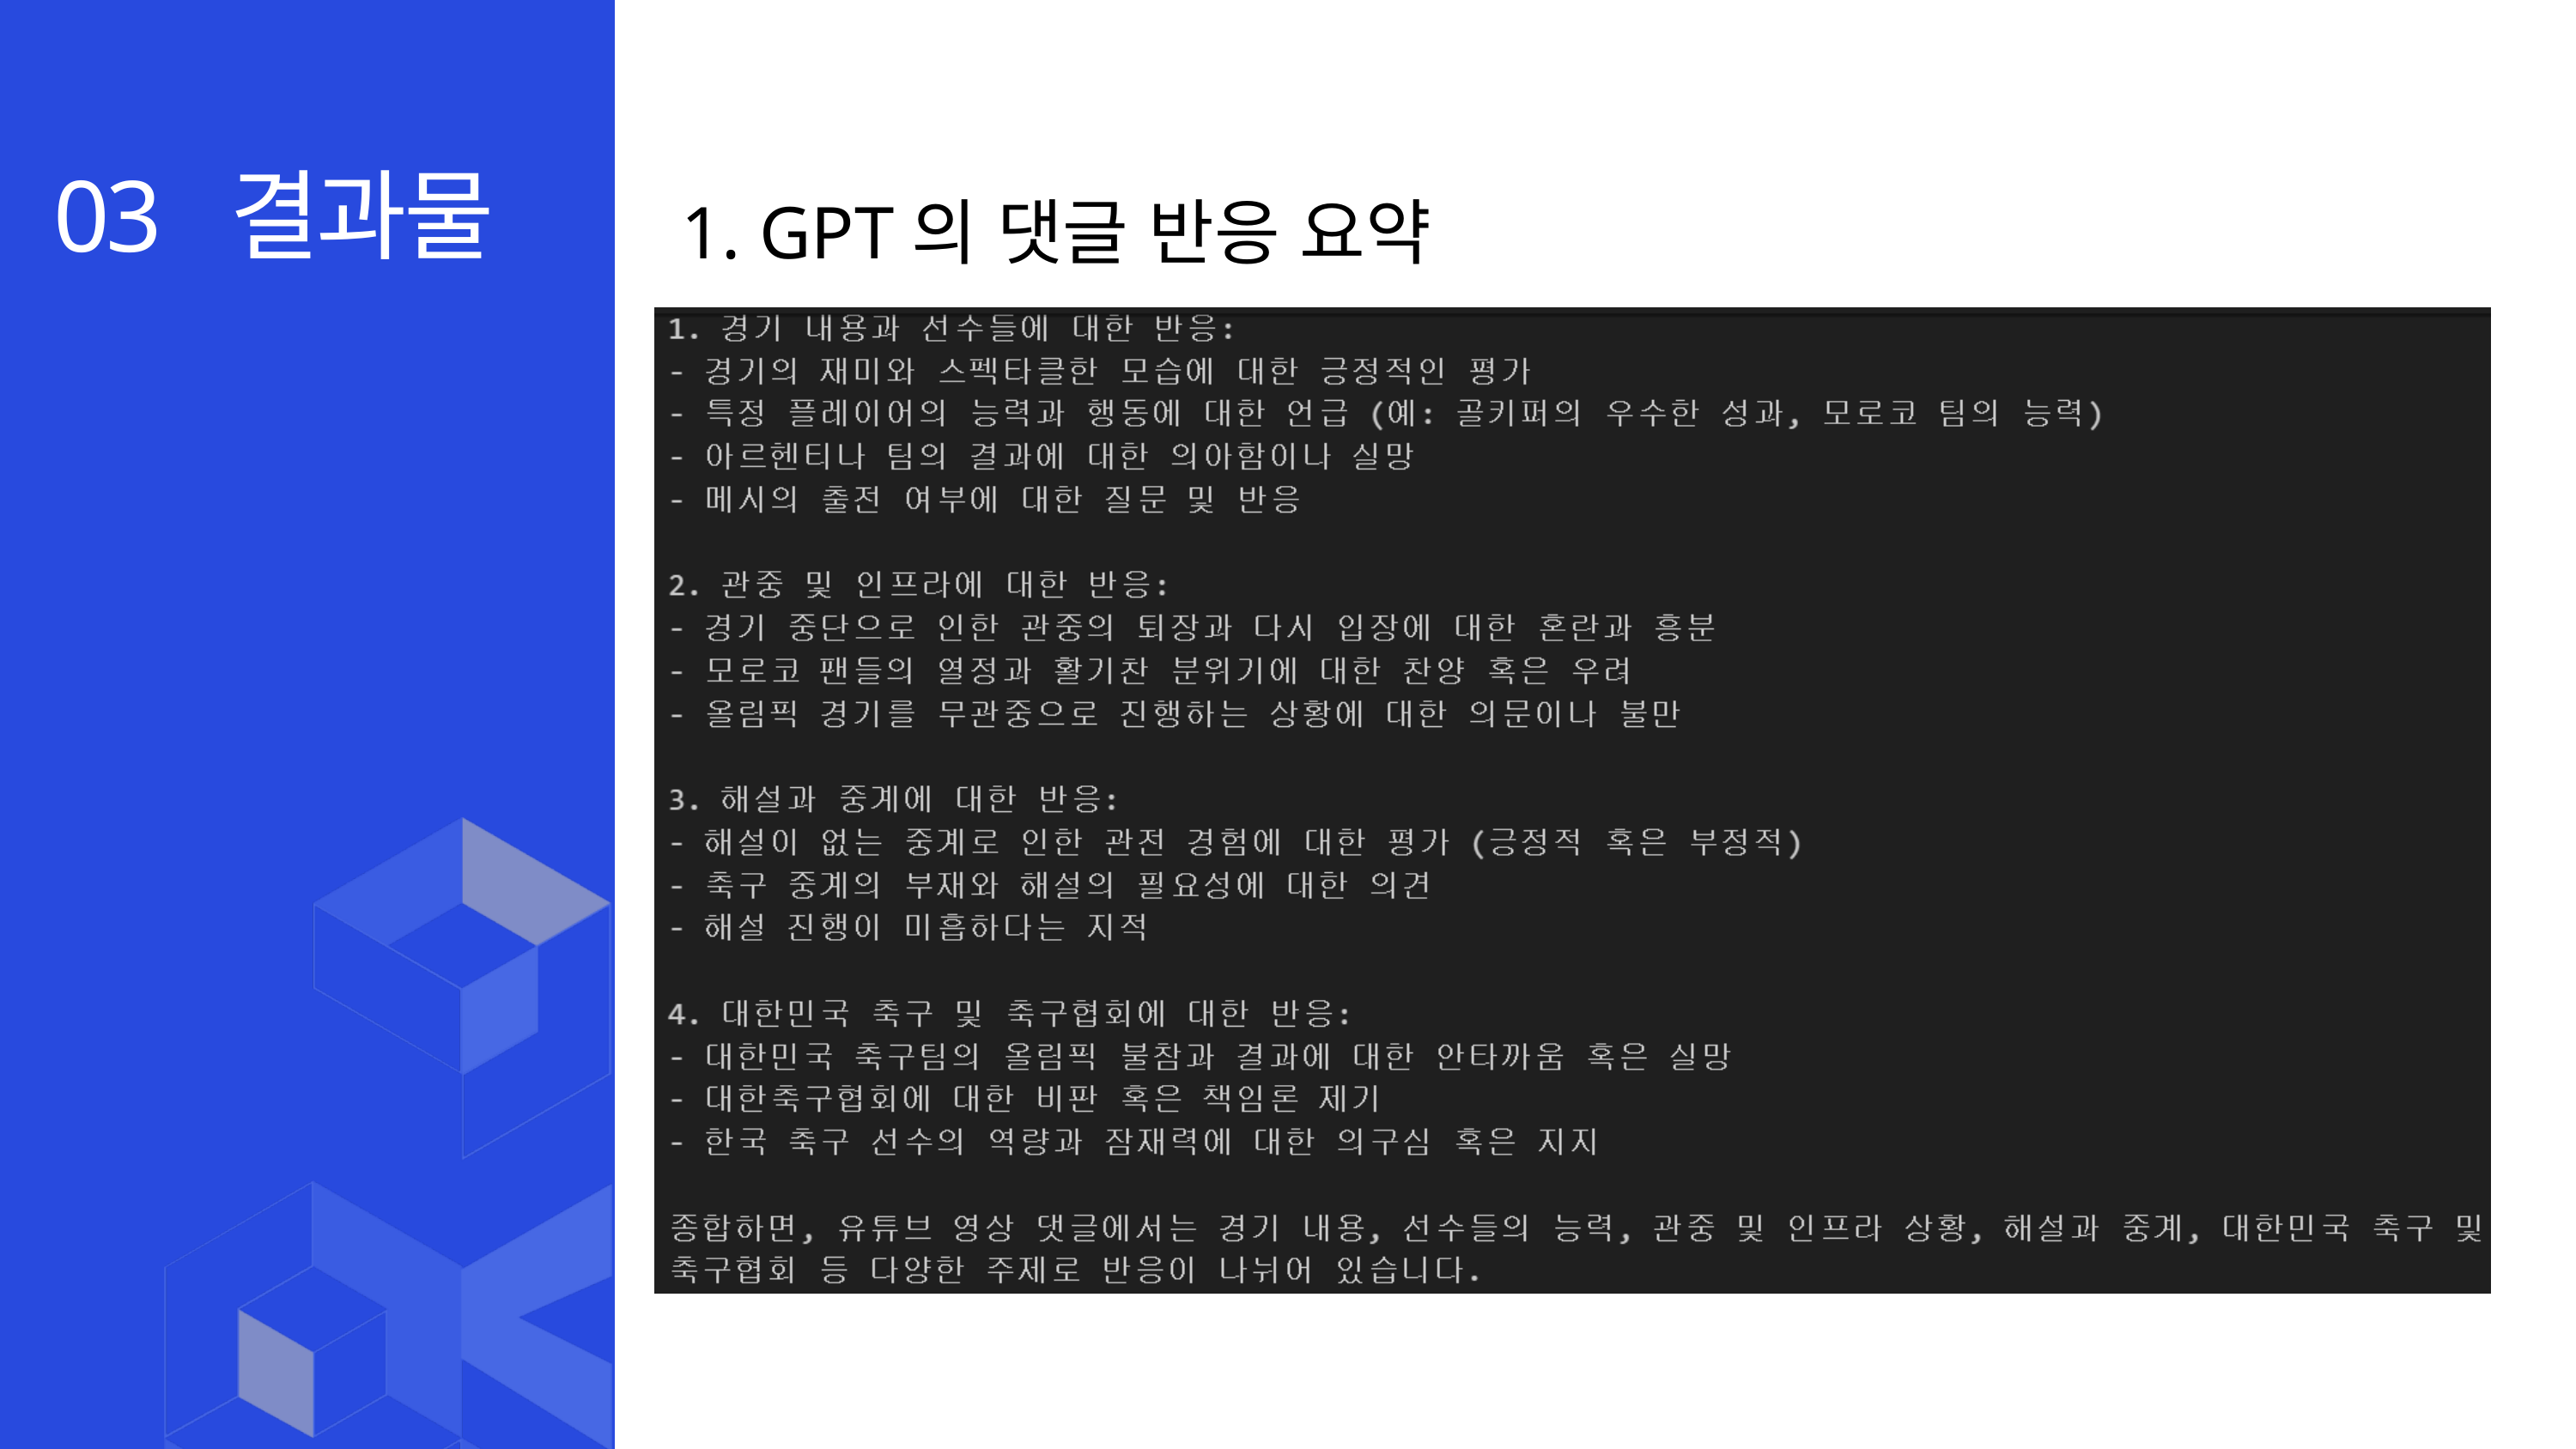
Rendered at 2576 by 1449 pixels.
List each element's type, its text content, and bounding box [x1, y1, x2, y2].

picture [654, 306, 2491, 1294]
picture [0, 0, 615, 1449]
text_box 1. GPT의 댓글 반응 요약 [668, 180, 1444, 280]
